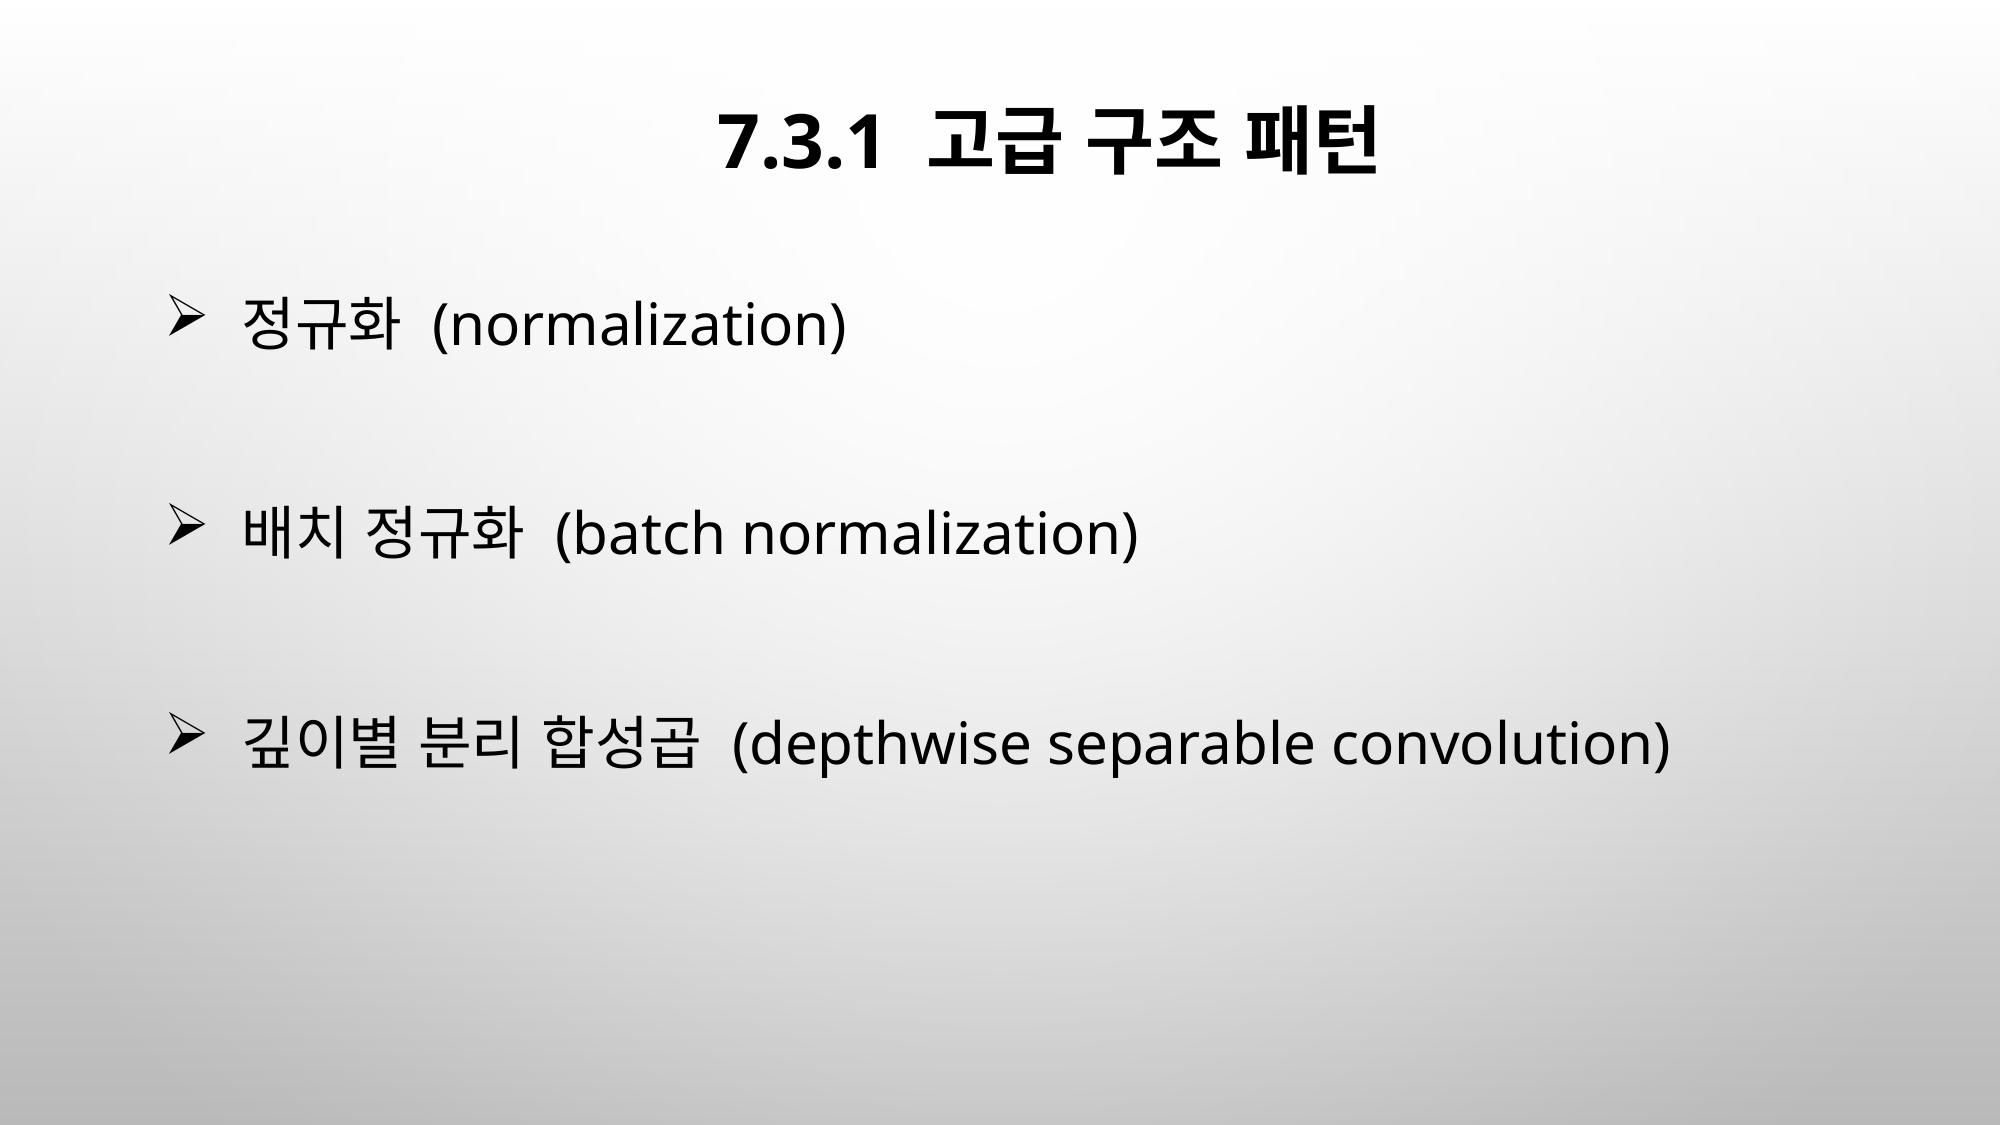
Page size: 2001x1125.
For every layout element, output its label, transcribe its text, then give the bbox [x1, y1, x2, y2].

list 정규화 (normalization) 배치 정규화 (batch normalization) 깊이별 분리 합성곱 (depthwise separable convolution) [149, 265, 1851, 828]
picture [0, 0, 2000, 1125]
title 7.3.1 고급 구조 패턴 [200, 90, 1900, 199]
